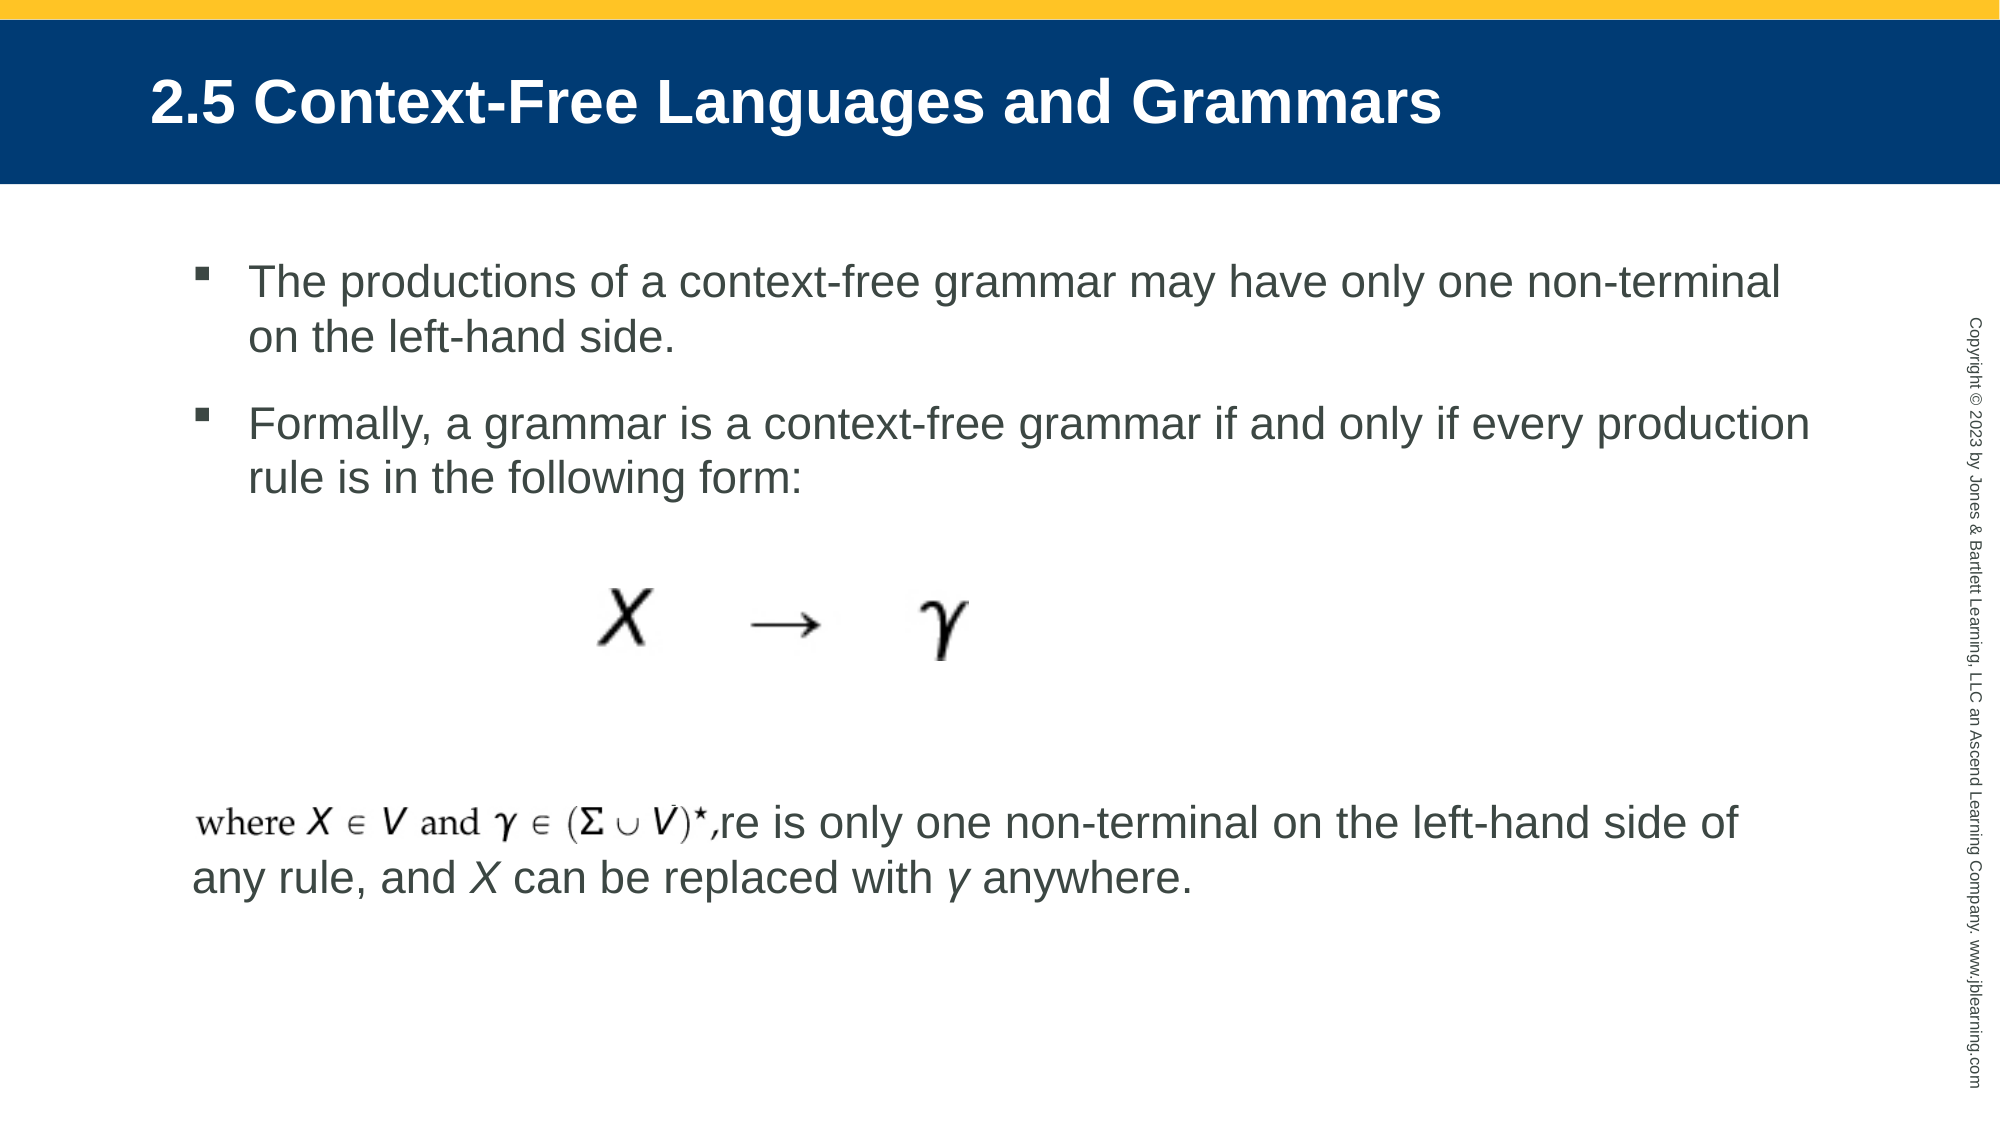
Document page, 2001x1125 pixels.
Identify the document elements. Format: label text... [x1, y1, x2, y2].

list The productions of a context-free grammar may have only one non-terminal on the left-hand side. Formally, a grammar is a context-free grammar if and only if every production rule is in the following form: there is only one non-terminal on the left-hand side of any rule, and X can be replaced with γ anywhere. [151, 244, 1840, 1016]
picture [596, 588, 969, 661]
picture [195, 806, 720, 844]
title 2.5 Context-Free Languages and Grammars [0, 19, 2000, 185]
